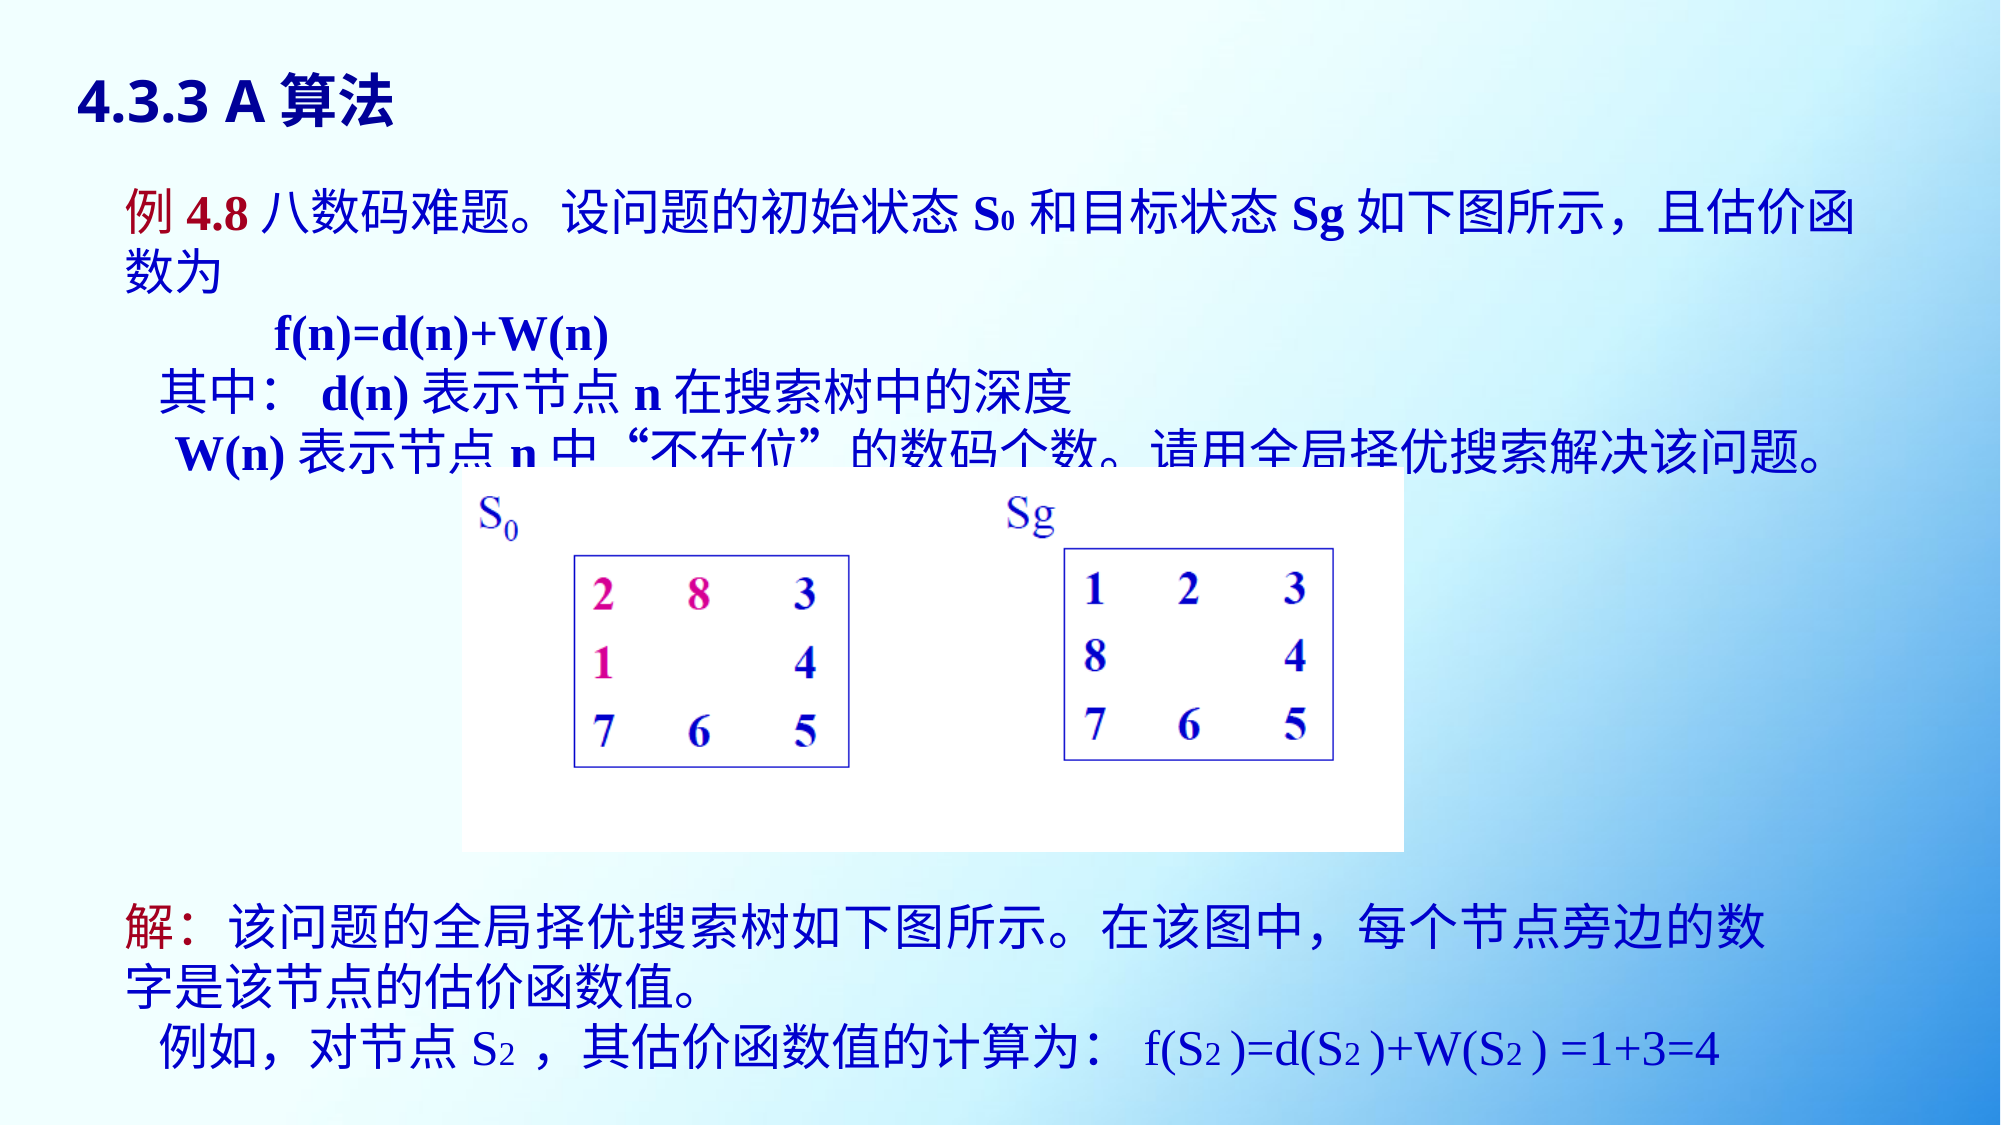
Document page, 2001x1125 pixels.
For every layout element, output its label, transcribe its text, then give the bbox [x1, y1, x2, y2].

text_box 4.3.3 A算法 [62, 45, 1723, 153]
picture [0, 0, 2001, 1125]
text_box 例4.8八数码难题。设问题的初始状态S0 和目标状态Sg如下图所示，且估价函数为 f(n)=d(n)+W(n) 其中：d(n)表示节点n在搜索树中的深度 W(n)表示节点n中“不在位”的数码个数。请用全局择优搜索解决该问题。 [109, 173, 1908, 488]
text_box 解：该问题的全局择优搜索树如下图所示。在该图中，每个节点旁边的数字是该节点的估价函数值。 例如，对节点S2 ，其估价函数值的计算为：f(S2 )=d(S2 )+W(S2 ) =1+3=4 [109, 888, 1783, 1083]
